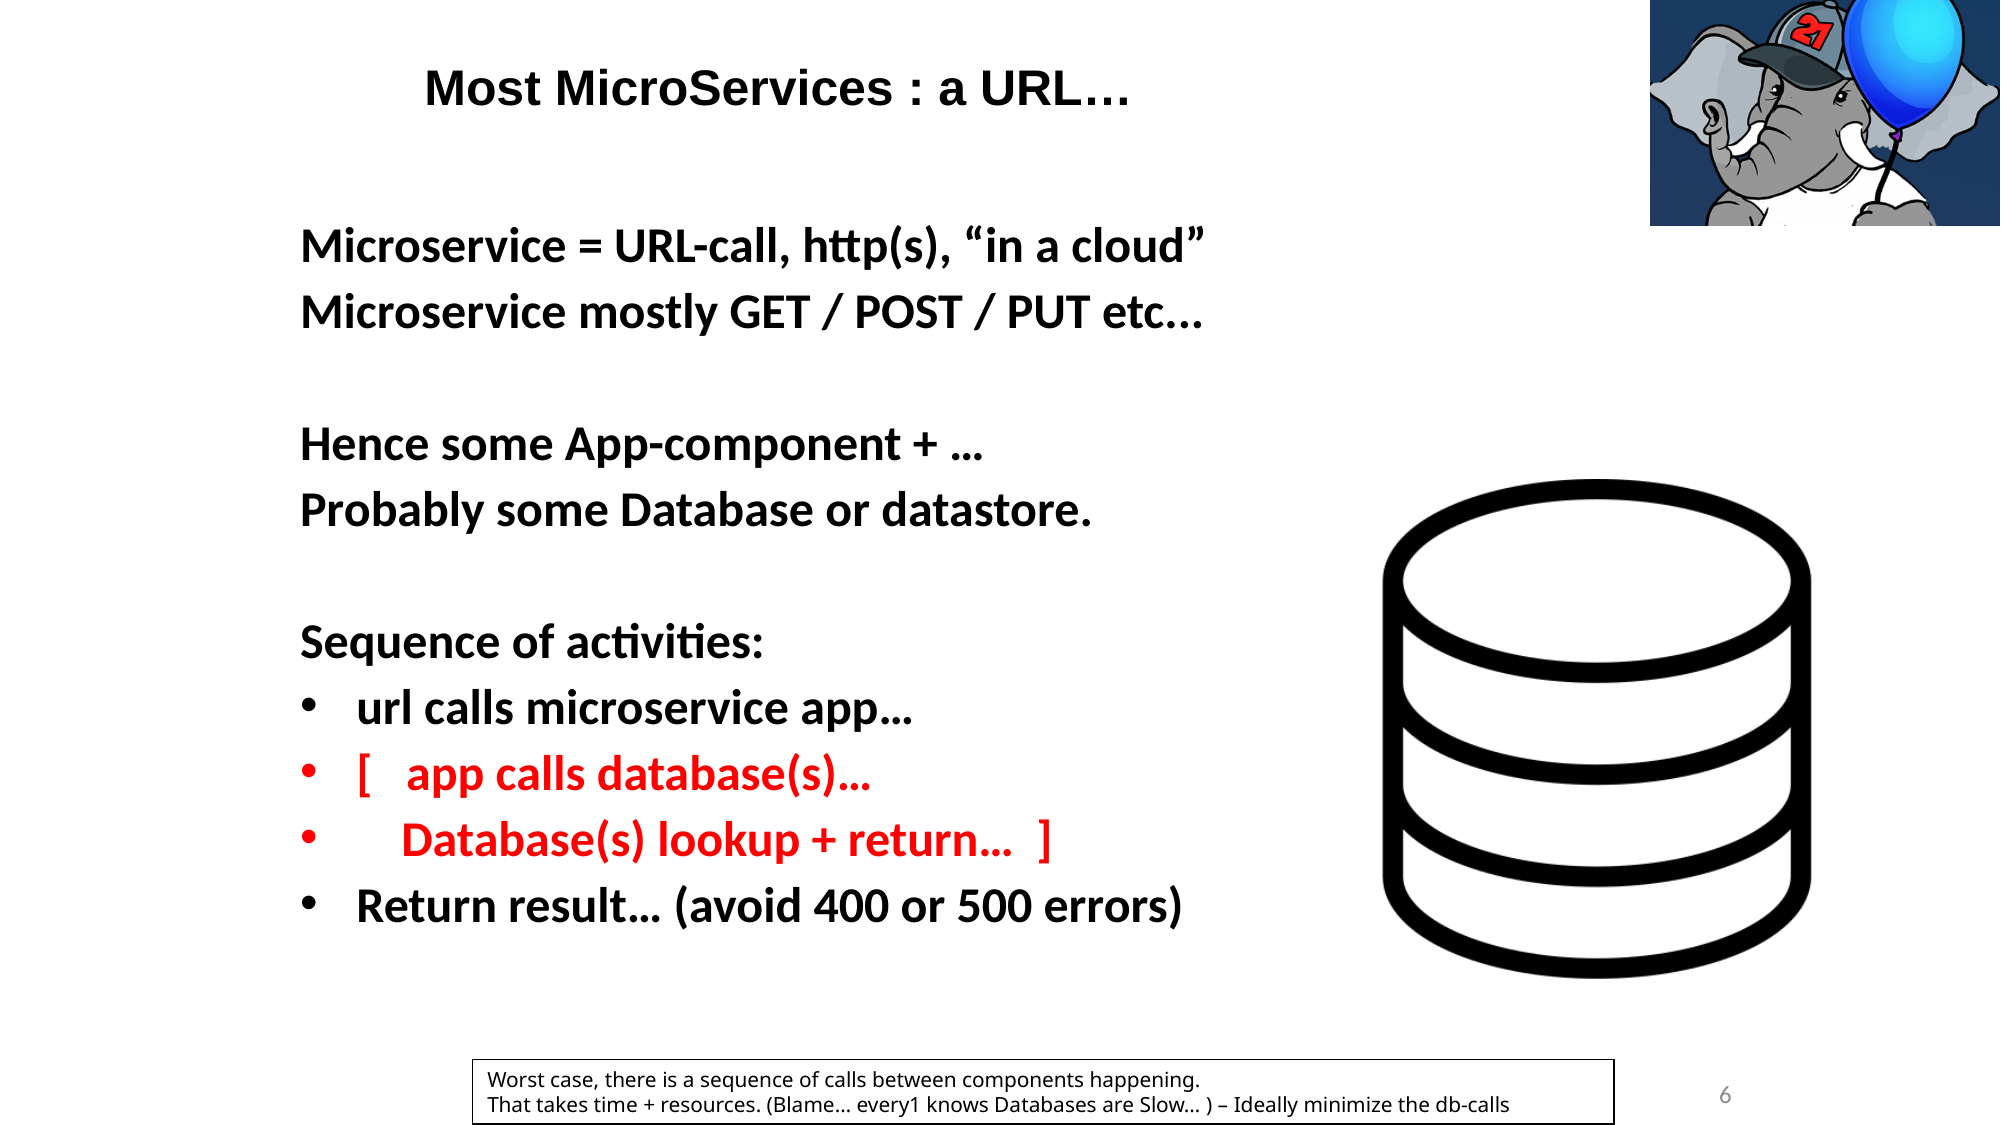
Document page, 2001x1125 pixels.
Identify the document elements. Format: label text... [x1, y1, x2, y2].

slide_number 6 [1658, 1063, 1747, 1124]
text_box Microservice = URL-call, http(s), “in a cloud” Microservice mostly GET / POST / PUT etc... Hence some App-component + … Probably some Database or datastore. Sequence of activities: url calls microservice app… [ app calls database(s)… Database(s) lookup + return… ] Return result… (avoid 400 or 500 errors) [285, 199, 1650, 988]
picture [1342, 479, 1852, 989]
picture [1650, 0, 2000, 226]
title Most MicroServices : a URL… [409, 42, 1385, 136]
text_box Worst case, there is a sequence of calls between components happening. That takes time + resources. (Blame… every1 knows Databases are Slow… ) – Ideally minimize the db-calls [472, 1059, 1614, 1124]
